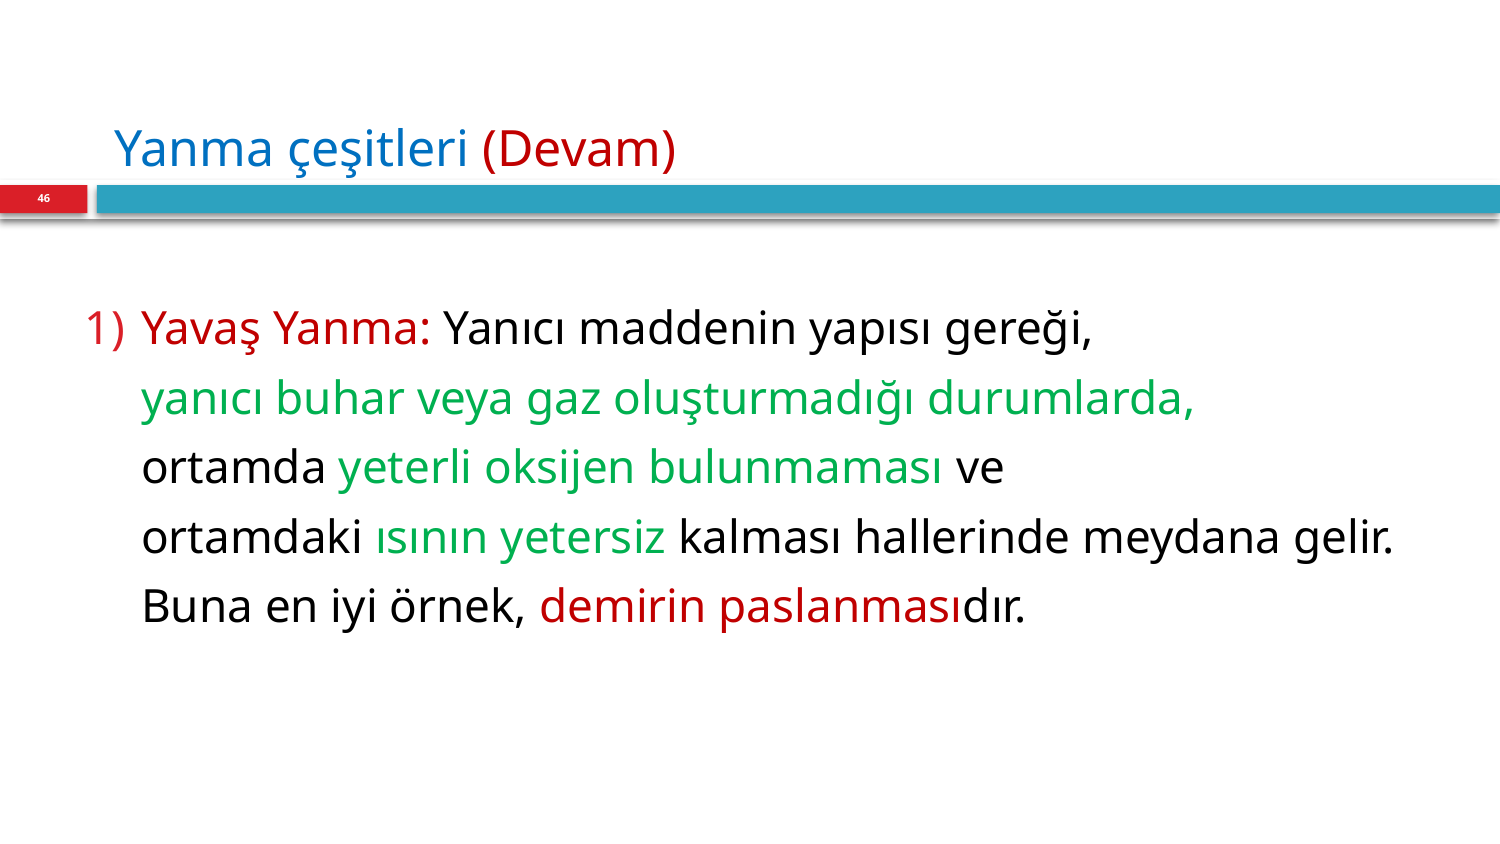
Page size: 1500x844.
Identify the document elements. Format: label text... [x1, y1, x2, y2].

slide_number 46 [0, 184, 88, 215]
title Yanma çeşitleri (Devam) [99, 19, 1483, 185]
list Yavaş Yanma: Yanıcı maddenin yapısı gereği, yanıcı buhar veya gaz oluşturmadığı durumlarda, ortamda yeterli oksijen bulunmaması ve ortamdaki ısının yetersiz kalması hallerinde meydana gelir. Buna en iyi örnek, demirin paslanmasıdır. [41, 221, 1459, 824]
